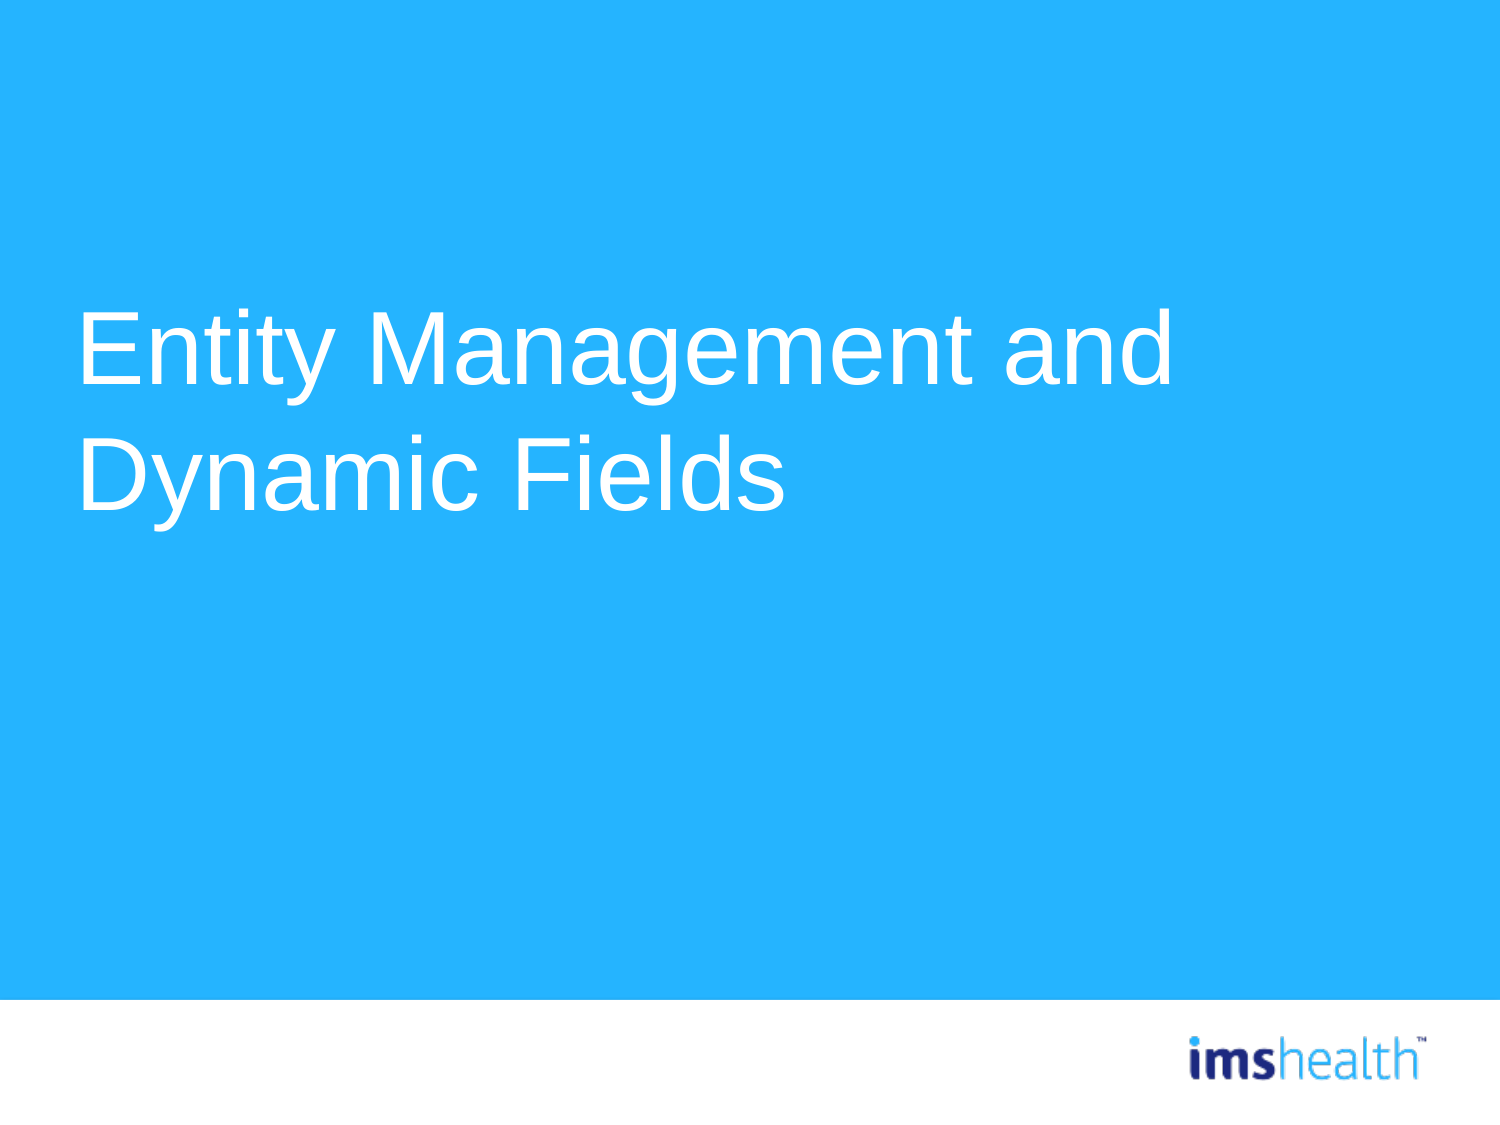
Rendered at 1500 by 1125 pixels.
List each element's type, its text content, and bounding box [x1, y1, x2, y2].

picture [1187, 1029, 1428, 1091]
list Entity Management and Dynamic Fields [75, 287, 1391, 531]
